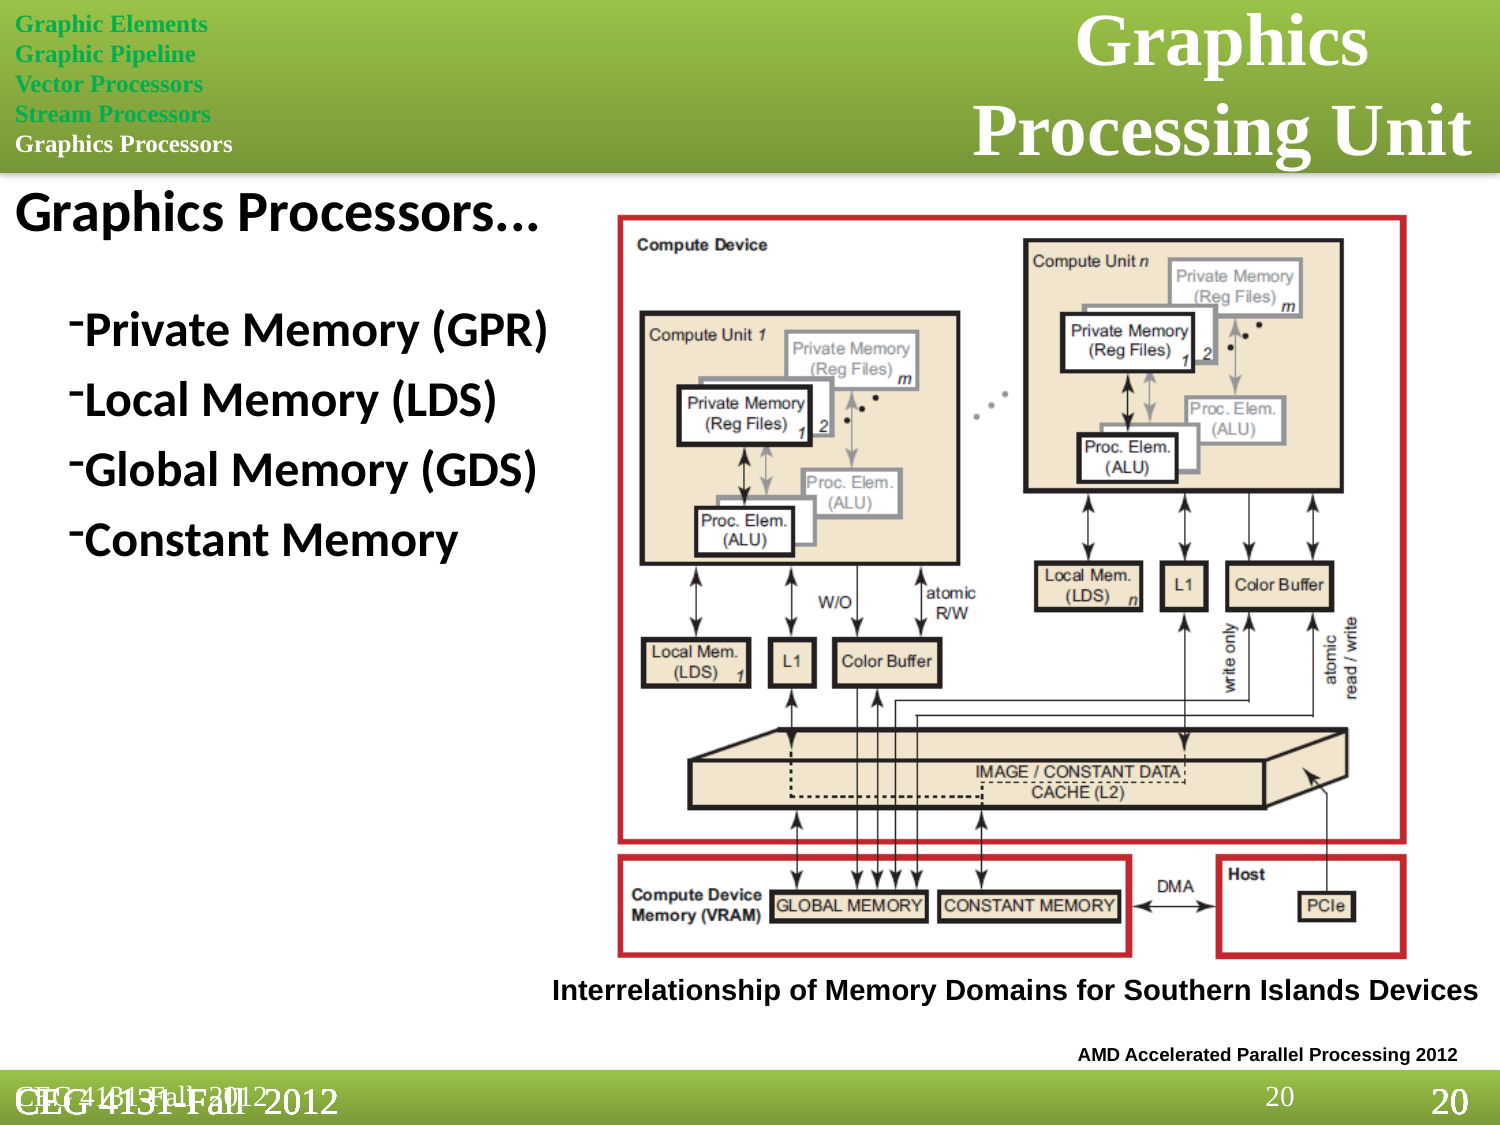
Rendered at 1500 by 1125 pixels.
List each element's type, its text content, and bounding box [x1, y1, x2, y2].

list Graphics Processors... [0, 184, 680, 251]
text_box Graphic Elements Graphic Pipeline Vector Processors Stream Processors Graphics Processors [0, 0, 455, 165]
text_box CEG 4131-Fall 2012 20 [0, 1069, 1495, 1125]
picture [596, 195, 1427, 973]
text_box Interrelationship of Memory Domains for Southern Islands Devices [537, 964, 1500, 1014]
text_box AMD Accelerated Parallel Processing 2012 [1062, 1035, 1500, 1073]
list Private Memory (GPR) Local Memory (LDS) Global Memory (GDS) Constant Memory [52, 266, 579, 575]
